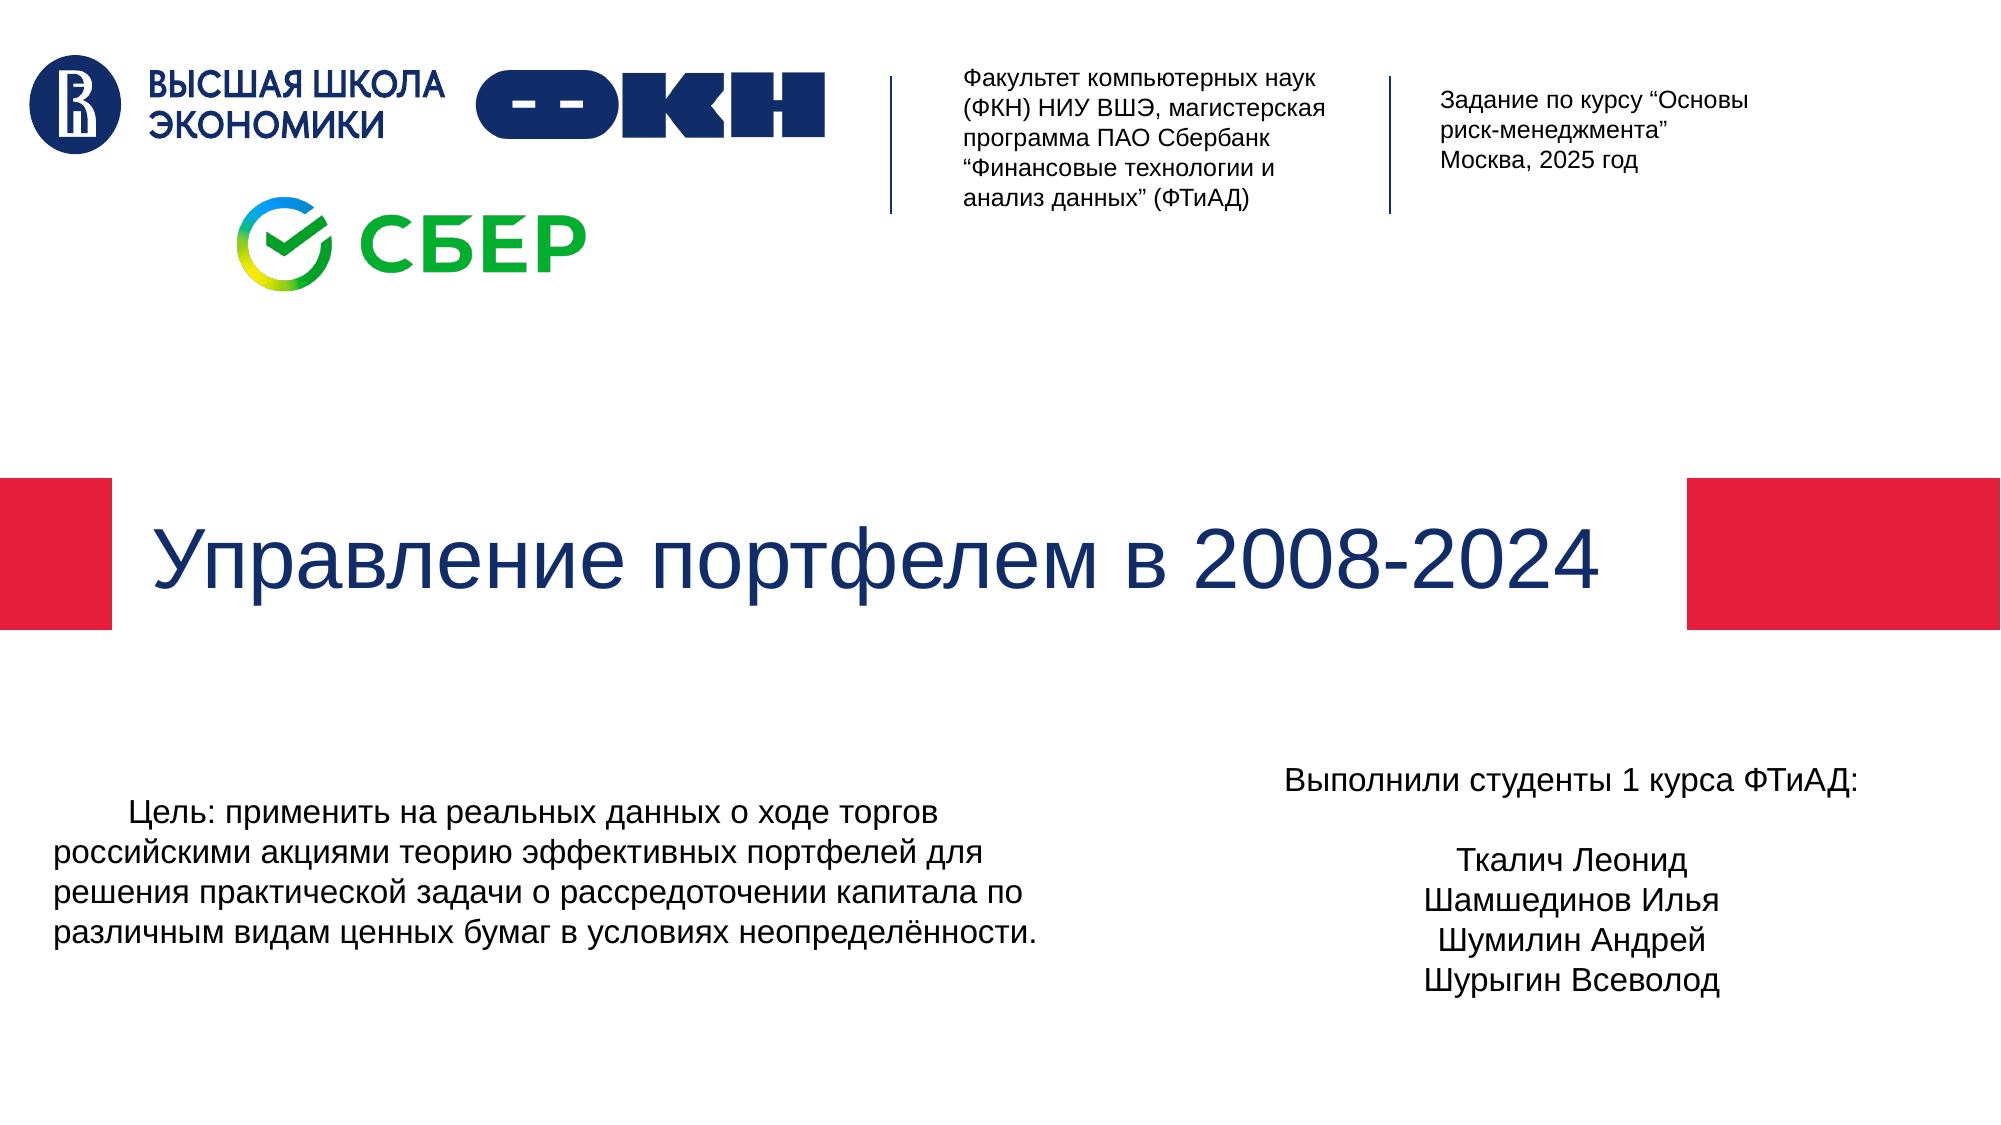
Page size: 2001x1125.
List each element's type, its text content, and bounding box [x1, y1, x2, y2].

picture [475, 70, 825, 139]
picture [227, 187, 595, 300]
text_box [1687, 479, 2000, 630]
text_box Задание по курсу “Основы риск-менеджмента” Москва, 2025 год [1424, 76, 1767, 181]
text_box Факультет компьютерных наук (ФКН) НИУ ВШЭ, магистерская программа ПАО Сбербанк “Финансовые технологии и анализ данных” (ФТиАД) [948, 54, 1355, 219]
text_box Выполнили студенты 1 курса ФТиАД: Ткалич Леонид Шамшединов Илья Шумилин Андрей Шурыгин Всеволод [1144, 750, 2000, 1006]
text_box Управление портфелем в 2008-2024 [136, 495, 1679, 613]
text_box [0, 479, 111, 630]
text_box Цель: применить на реальных данных о ходе торгов российскими акциями теорию эффективных портфелей для решения практической задачи о рассредоточении капитала по различным видам ценных бумаг в условиях неопределённости. [38, 782, 1144, 958]
